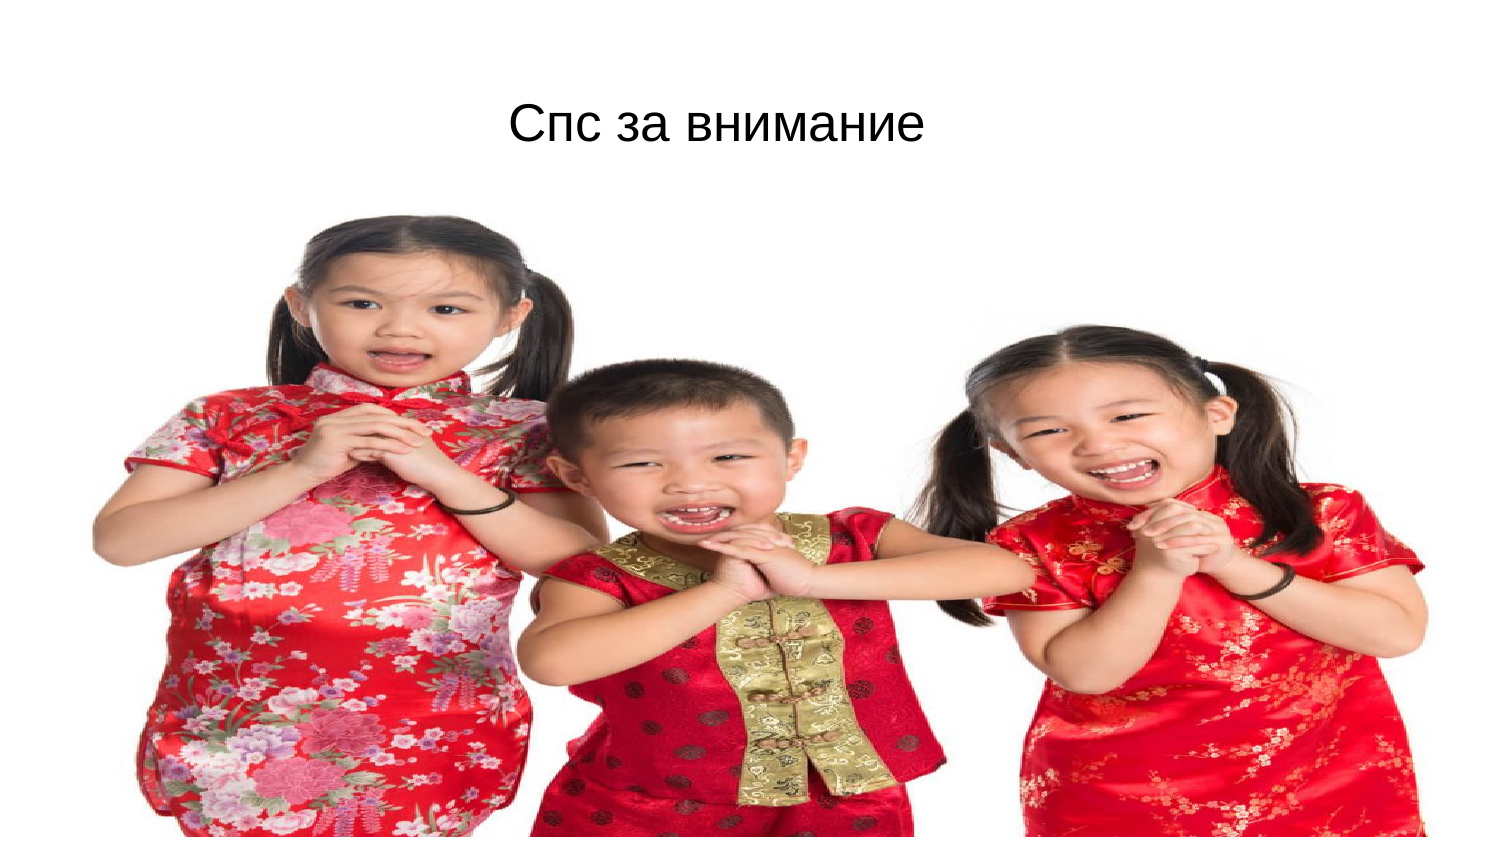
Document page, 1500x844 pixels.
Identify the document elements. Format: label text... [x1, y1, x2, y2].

picture [0, 188, 1500, 837]
title Спс за внимание [51, 72, 1449, 167]
